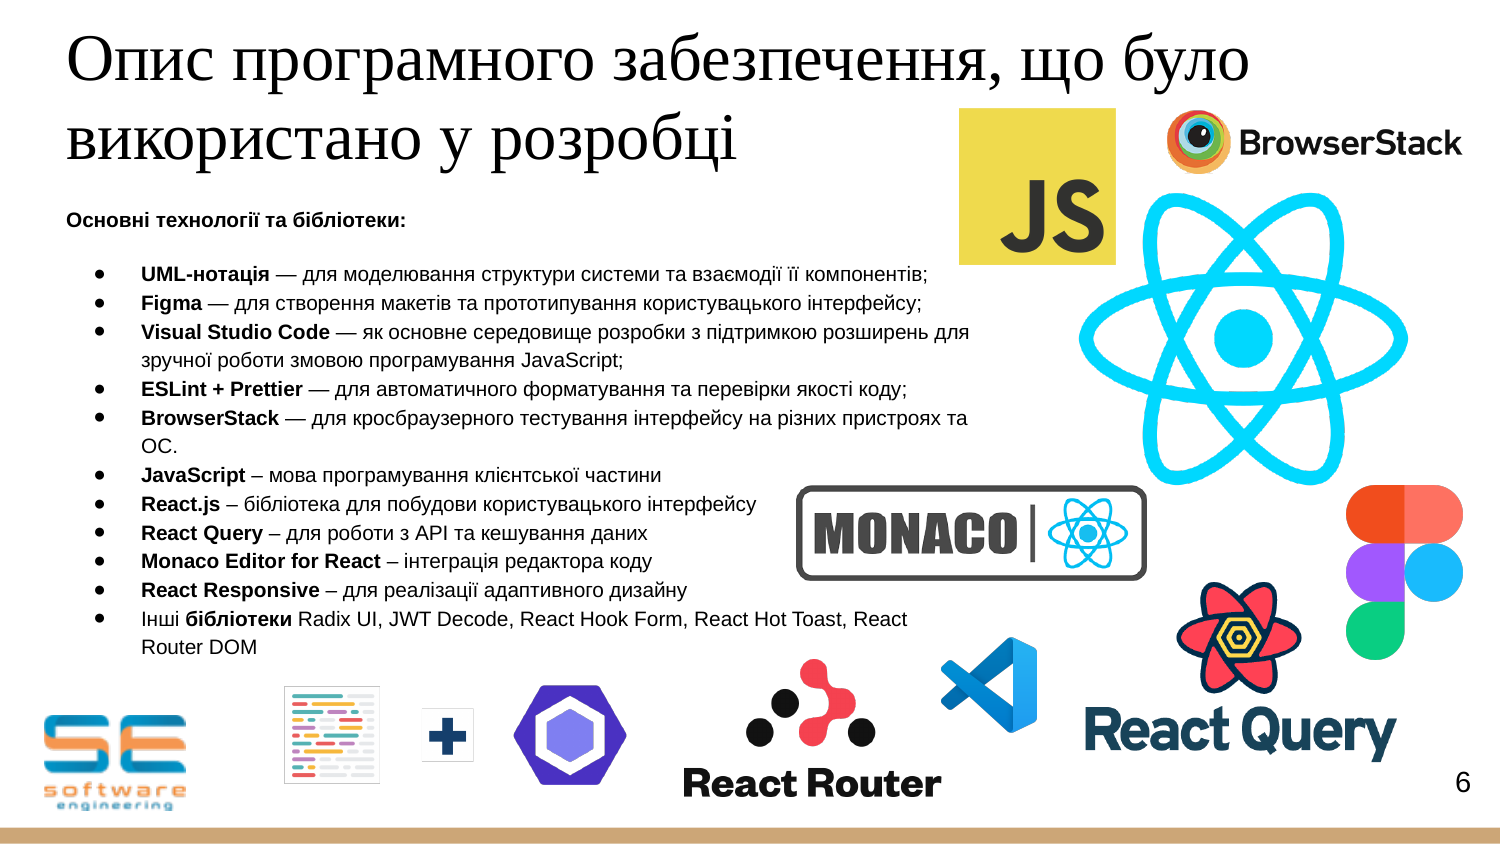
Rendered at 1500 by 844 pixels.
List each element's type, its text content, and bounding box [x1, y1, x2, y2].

picture [684, 637, 1037, 797]
title Опис програмного забезпечення, що було використано у розробці [51, 52, 1150, 188]
picture [235, 621, 659, 844]
picture [796, 0, 1473, 775]
picture [43, 714, 186, 811]
text_box ‹#› [1440, 755, 1487, 806]
list Основні технології та бібліотеки: UML-нотація — для моделювання структури системи та взаємодії її компонентів; Figma — для створення макетів та прототипування користувацького інтерфейсу; Visual Studio Code — як основне середовище розробки з підтримкою розширень для зручної роботи змовою програмування JavaScript; ESLint + Prettier — для автоматичного форматування та перевірки якості коду; BrowserStack — для кросбраузерного тестування інтерфейсу на різних пристроях та ОС. JavaScript – мова програмування клієнтської частини React.js – бібліотека для побудови користувацького інтерфейсу React Query – для роботи з API та кешування даних Monaco Editor for React – інтеграція редактора коду React Responsive – для реалізації адаптивного дизайну Інші бібліотеки Radix UI, JWT Decode, React Hook Form, React Hot Toast, React Router DOM [51, 188, 989, 699]
